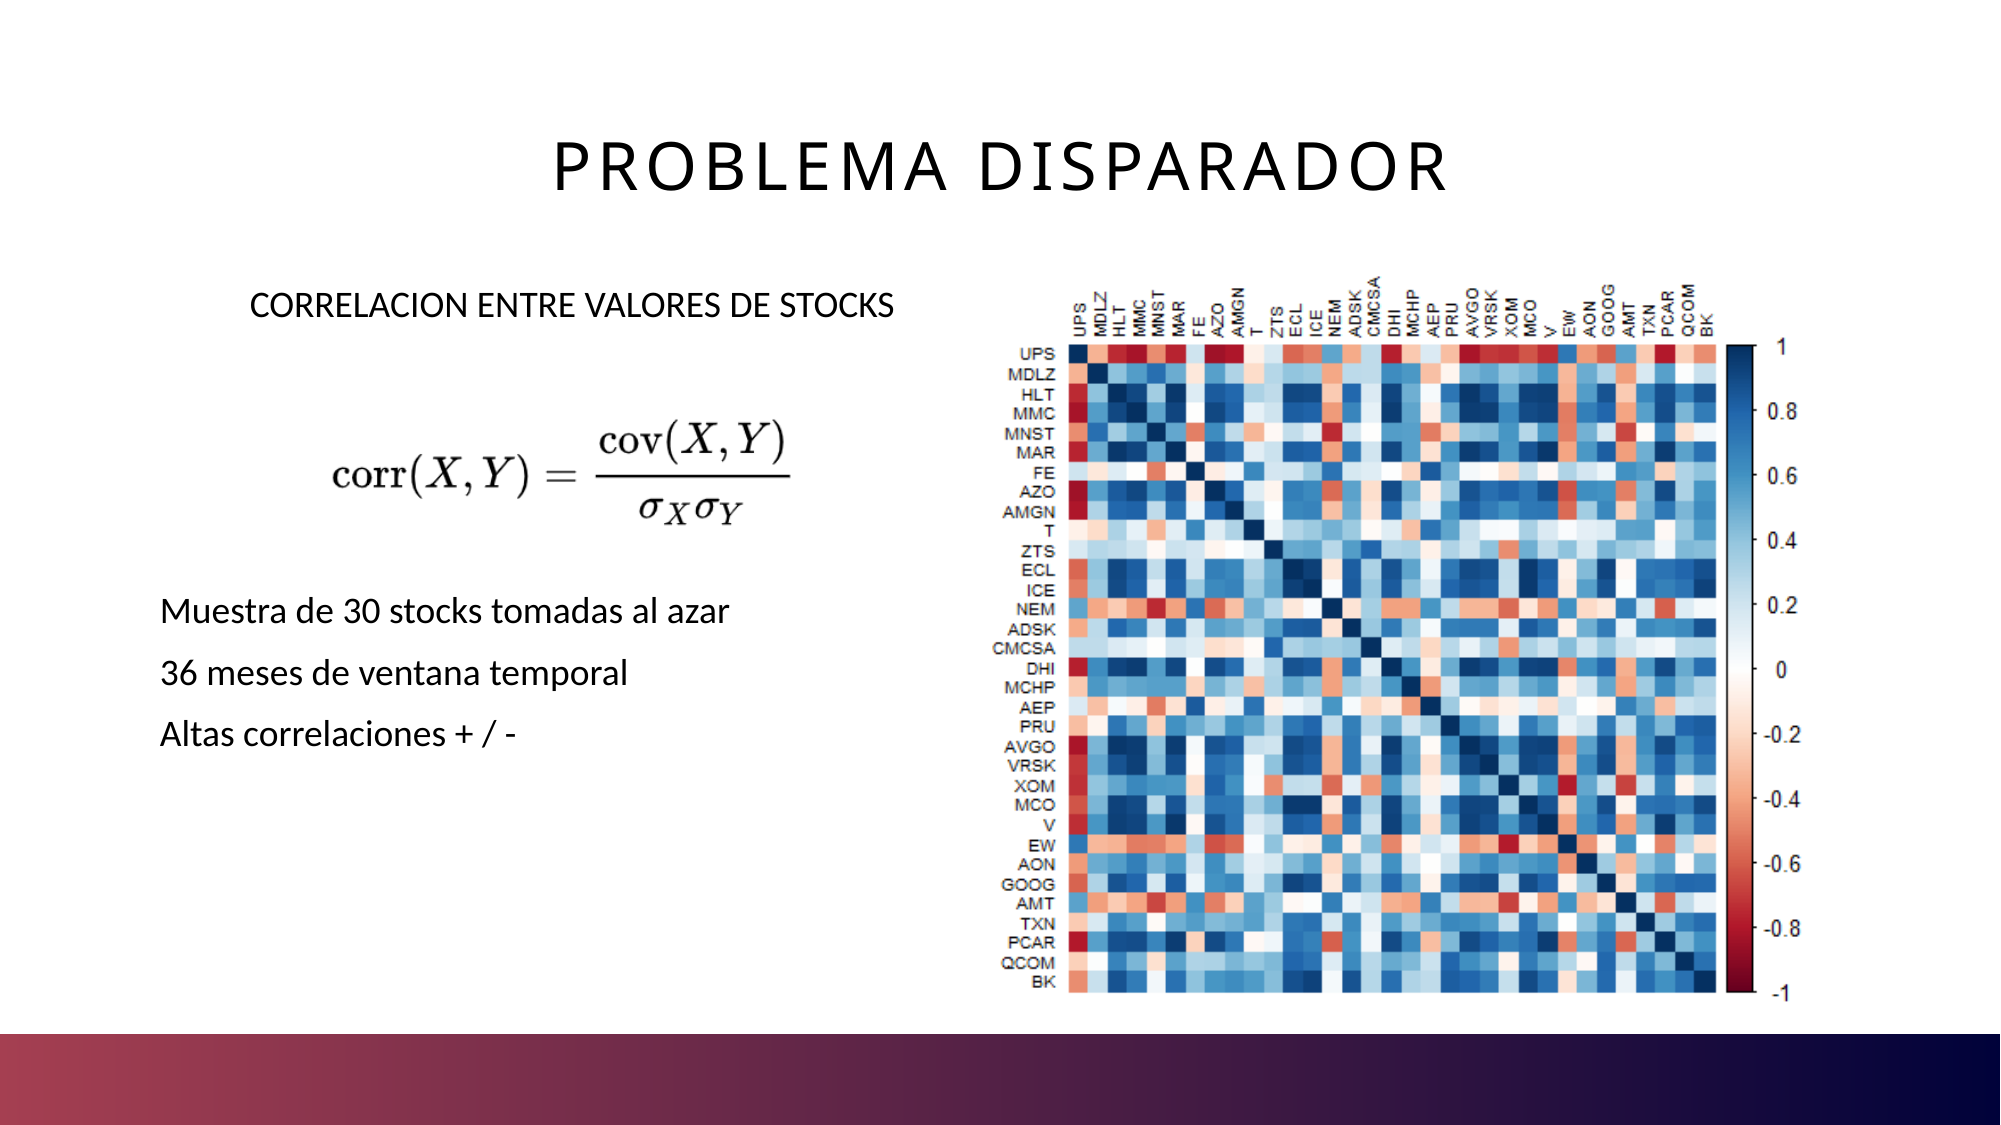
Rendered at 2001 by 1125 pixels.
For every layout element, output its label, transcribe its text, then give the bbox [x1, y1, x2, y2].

title Problema disparador [137, 60, 1863, 278]
picture [326, 407, 804, 537]
text_box [0, 1033, 2000, 1125]
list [811, 270, 2000, 1005]
list CORRELACION ENTRE VALORES DE STOCKS Muestra de 30 stocks tomadas al azar 36 meses de ventana temporal Altas correlaciones + / - [144, 277, 811, 957]
